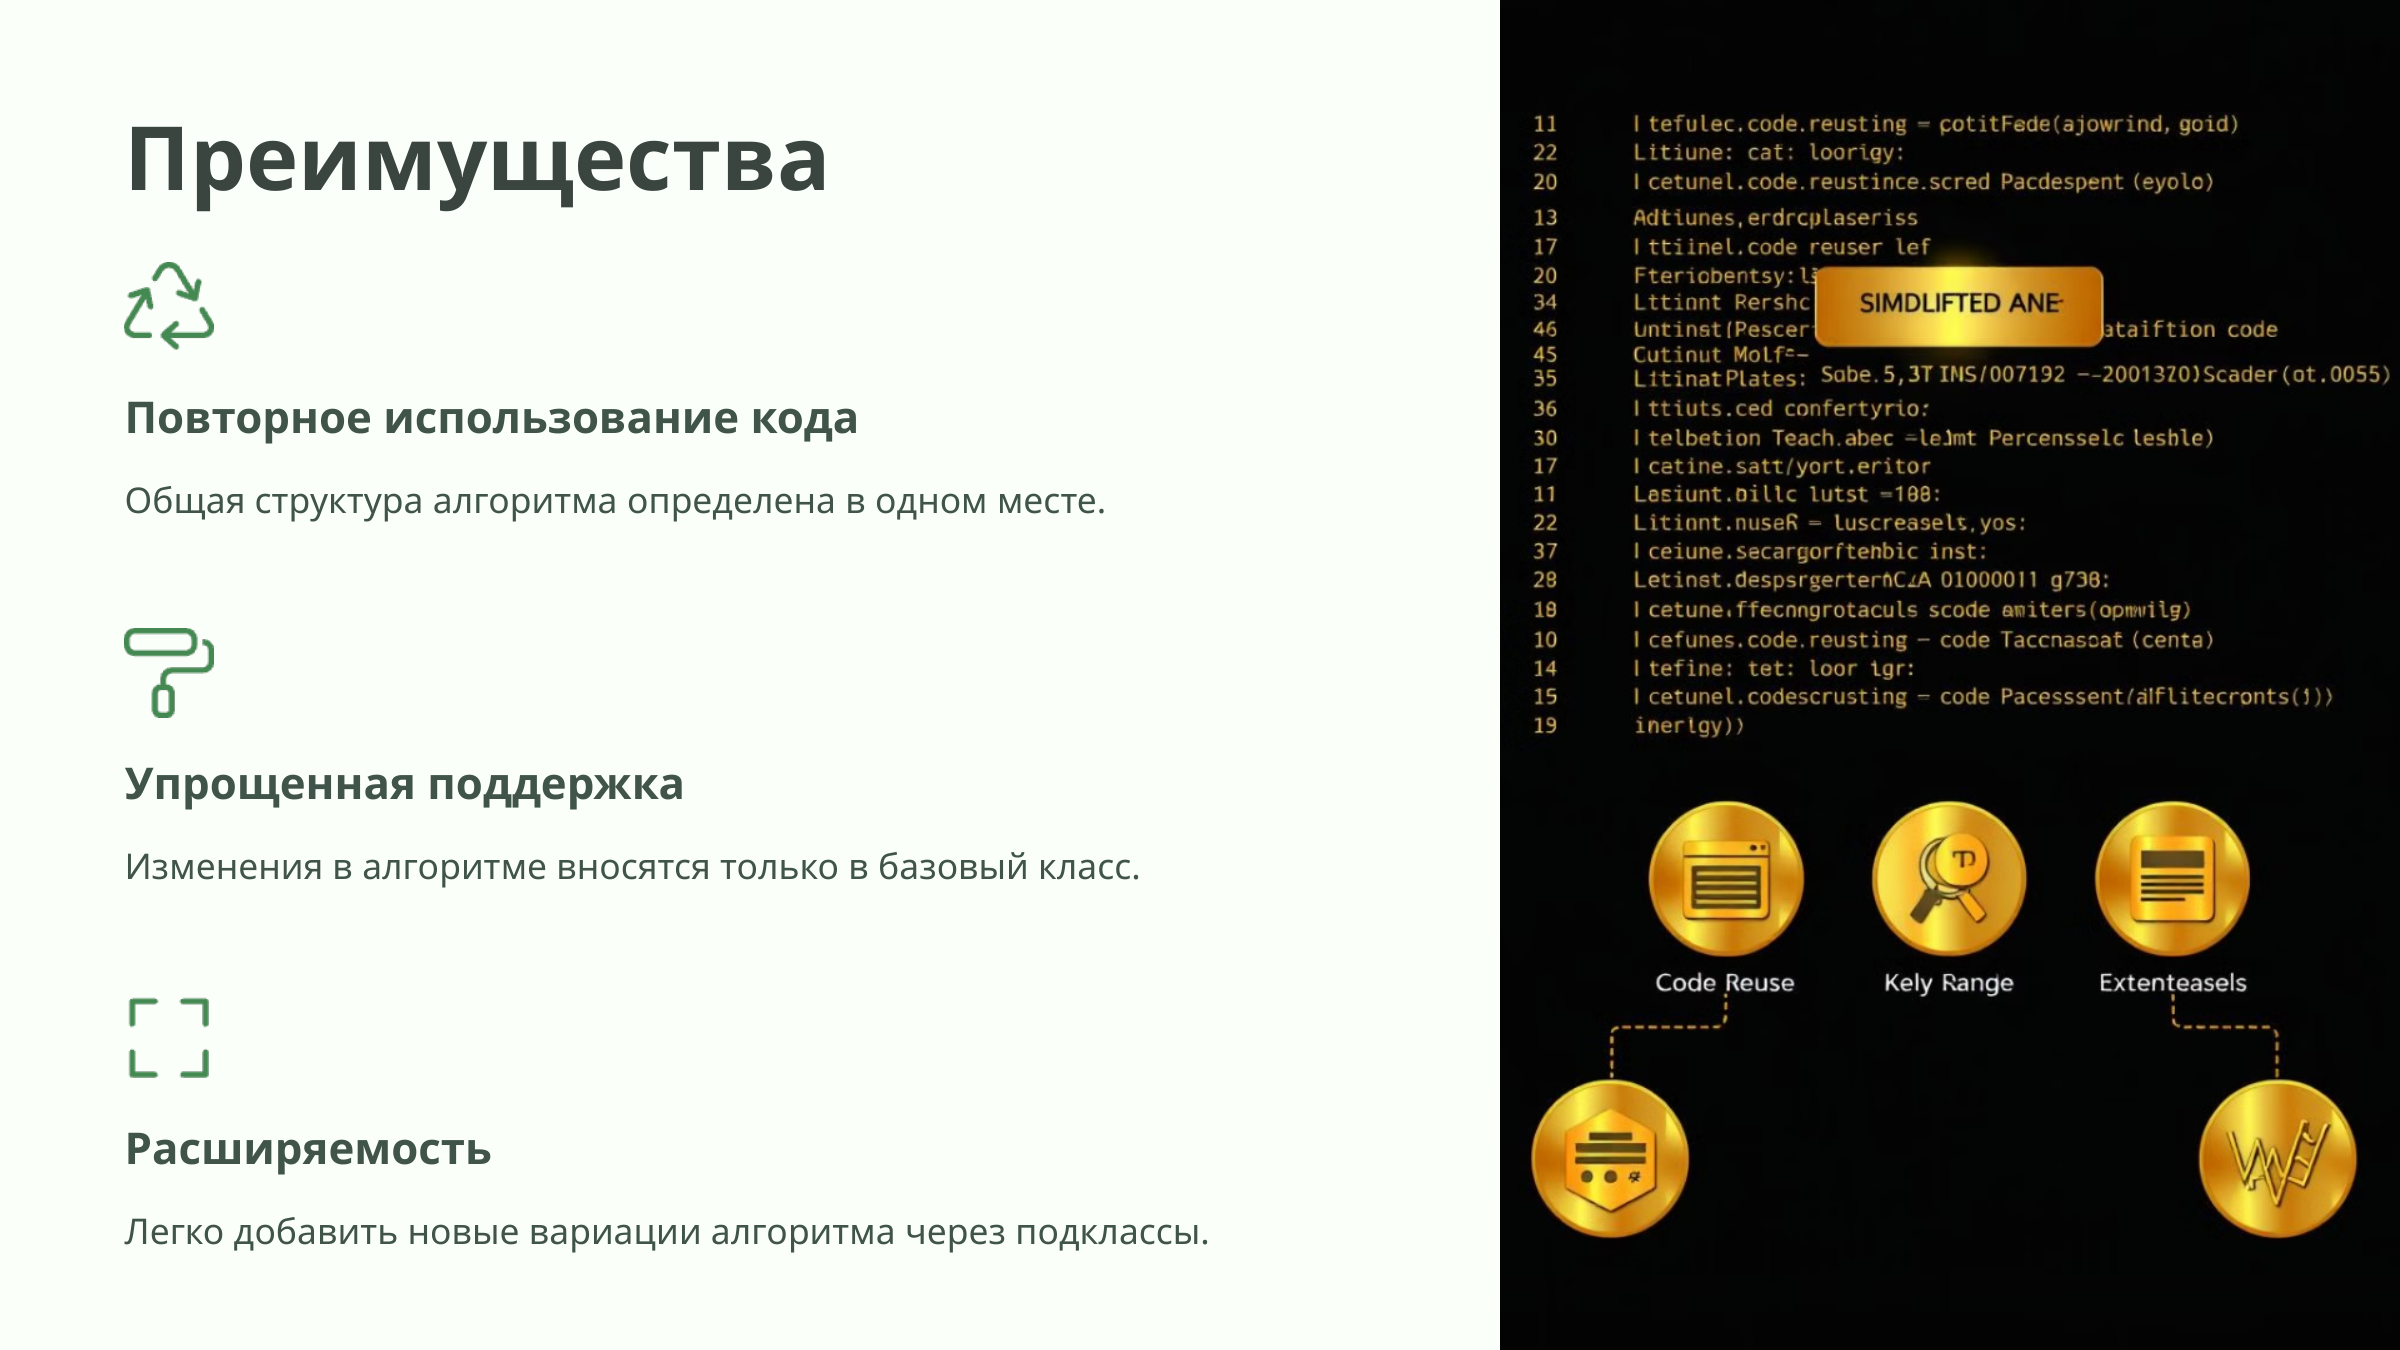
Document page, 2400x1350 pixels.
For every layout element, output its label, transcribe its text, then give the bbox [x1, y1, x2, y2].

picture [124, 262, 214, 352]
picture [124, 993, 214, 1083]
text_box Расширяемость [124, 1118, 570, 1175]
text_box Общая структура алгоритма определена в одном месте. [124, 464, 1376, 522]
text_box Преимущества [124, 97, 1016, 210]
text_box Упрощенная поддержка [124, 753, 694, 809]
picture [1499, 0, 2400, 1350]
text_box Легко добавить новые вариации алгоритма через подклассы. [124, 1195, 1376, 1253]
text_box Изменения в алгоритме вносятся только в базовый класс. [124, 830, 1376, 887]
picture [124, 628, 214, 718]
text_box Повторное использование кода [124, 387, 870, 444]
